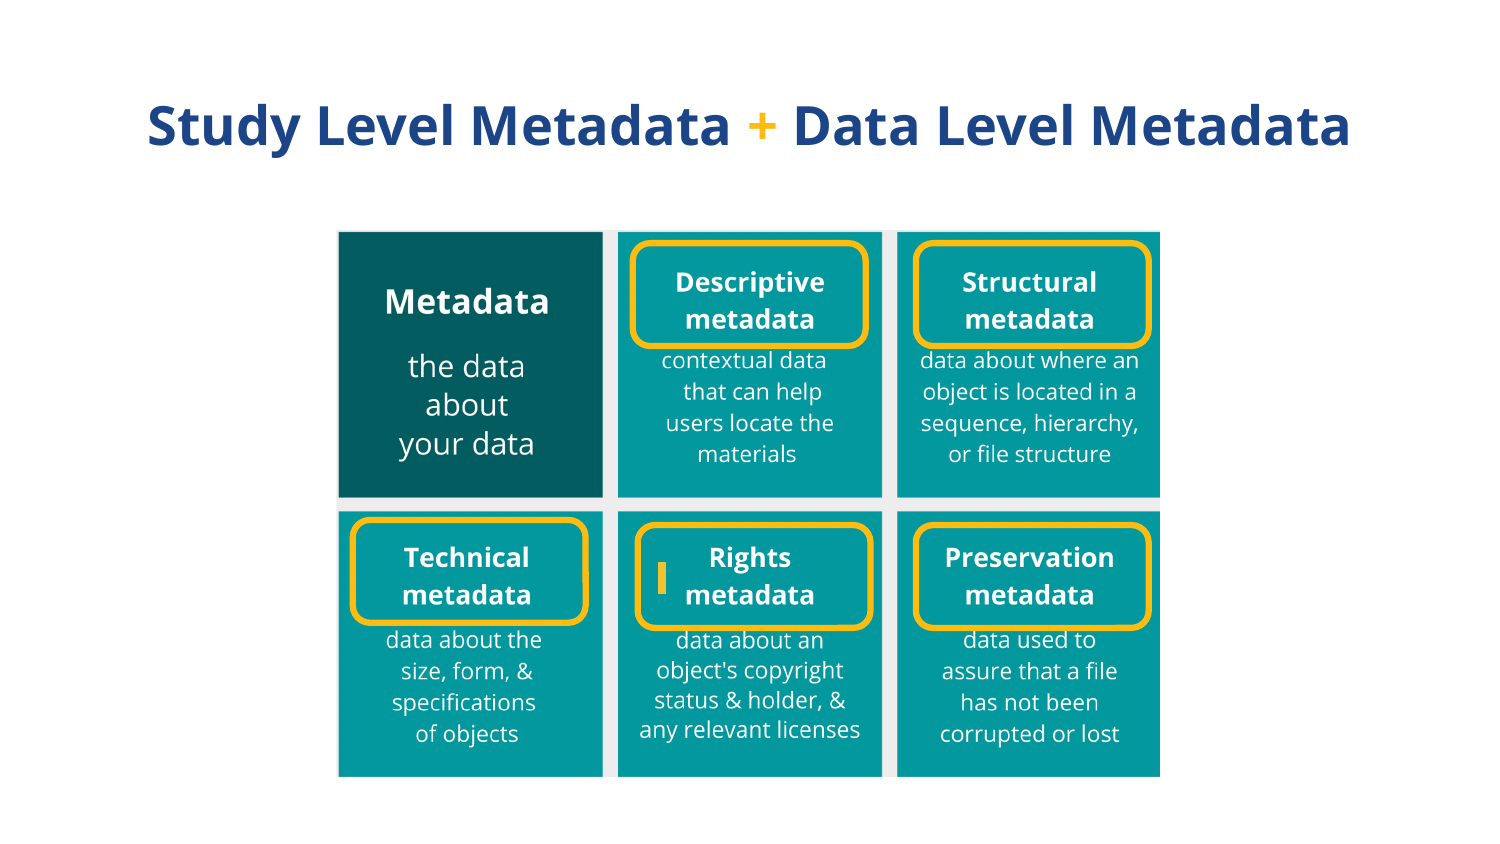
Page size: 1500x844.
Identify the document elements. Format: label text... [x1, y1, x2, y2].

picture [336, 230, 1160, 777]
title Study Level Metadata + Data Level Metadata [0, 55, 1500, 194]
